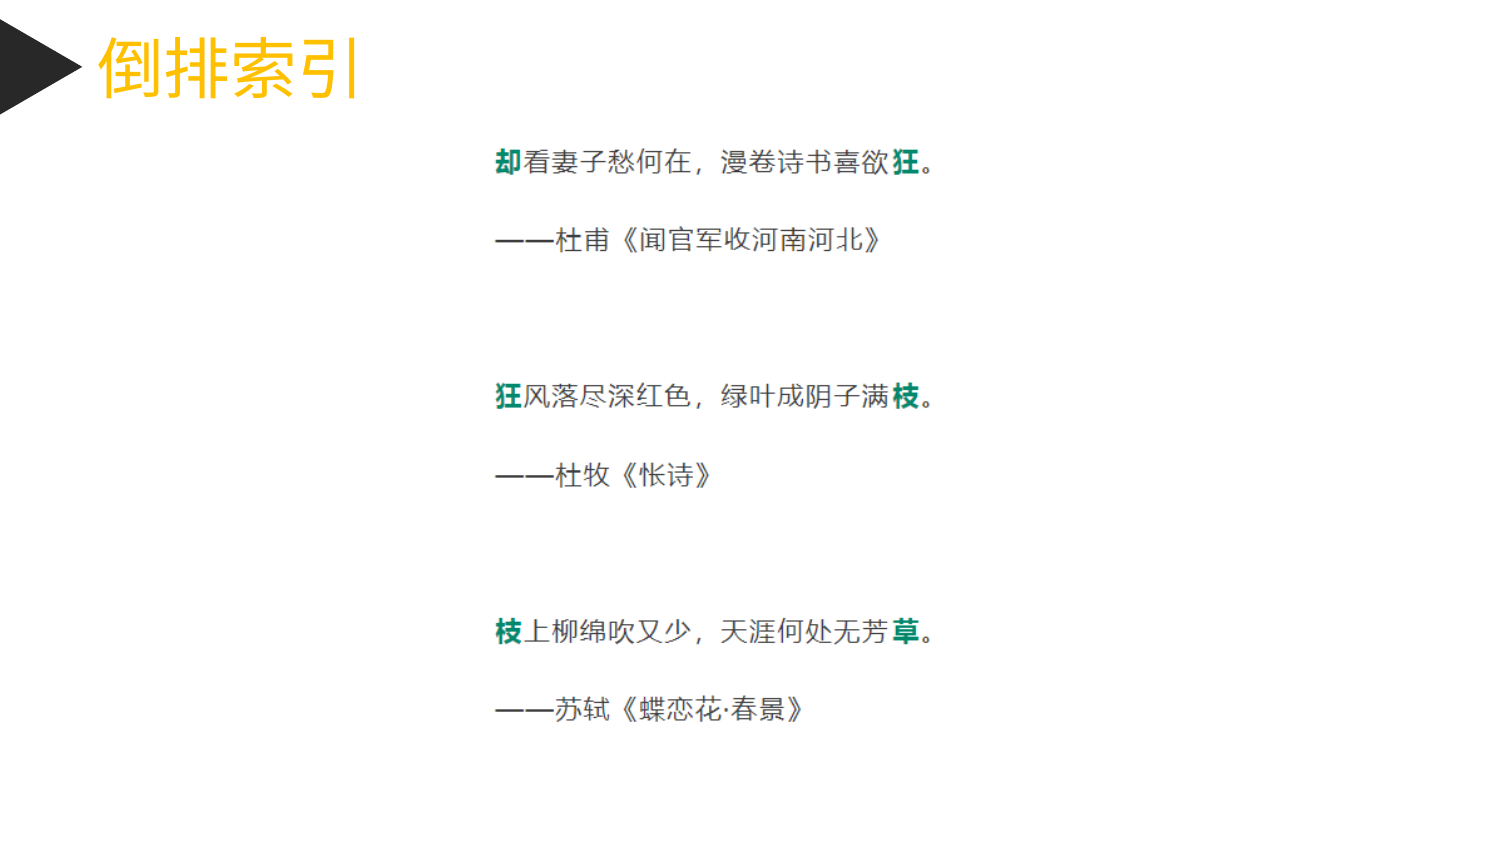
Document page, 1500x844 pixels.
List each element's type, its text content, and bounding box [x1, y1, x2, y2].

text_box [0, 19, 82, 115]
text_box 倒排索引 [82, 19, 880, 114]
picture [401, 91, 1099, 782]
